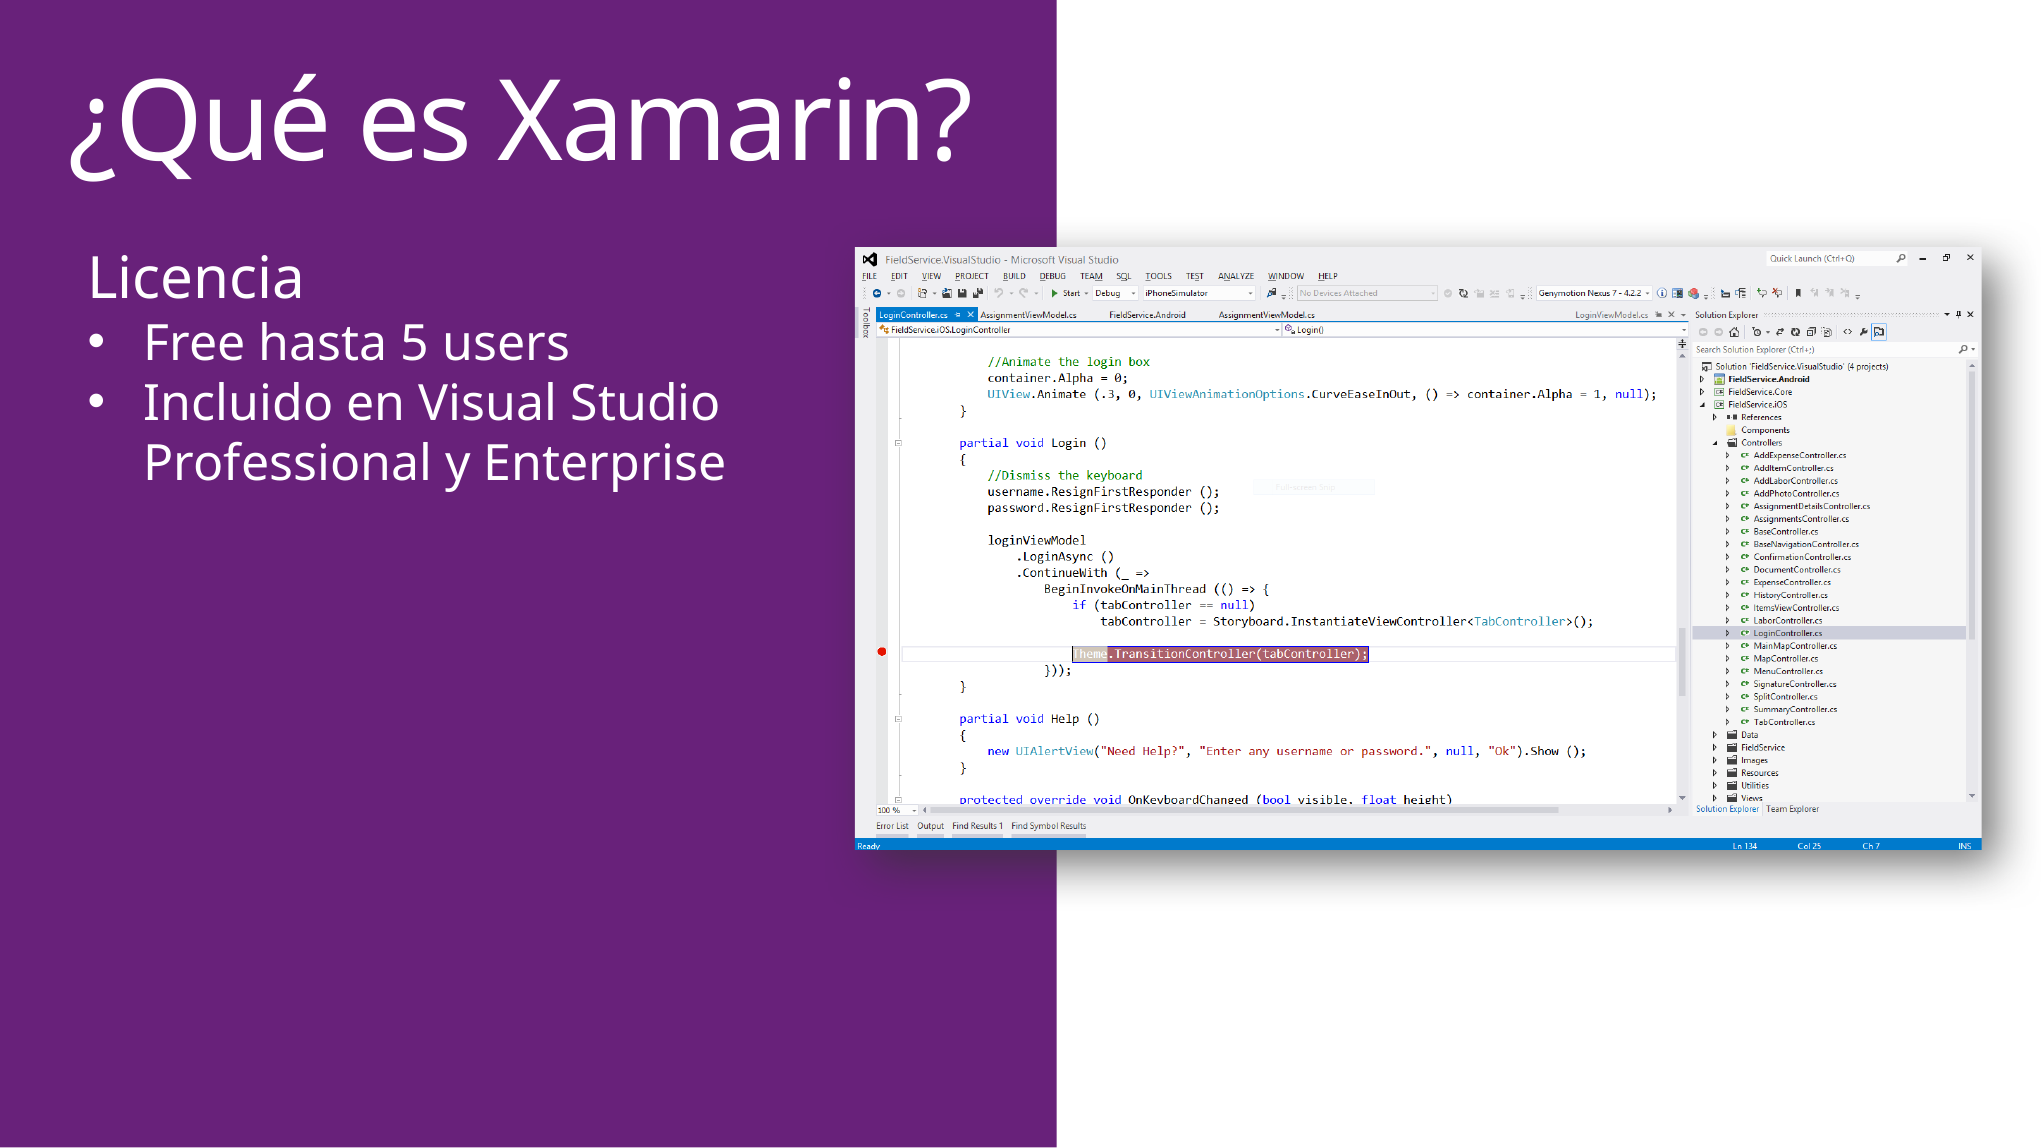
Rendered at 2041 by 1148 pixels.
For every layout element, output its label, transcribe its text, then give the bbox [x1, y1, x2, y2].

picture [854, 247, 1982, 851]
title ¿Qué es Xamarin? [45, 48, 1996, 199]
text_box Licencia Free hasta 5 users Incluido en Visual Studio Professional y Enterprise [72, 232, 828, 498]
text_box [0, 0, 1058, 1148]
